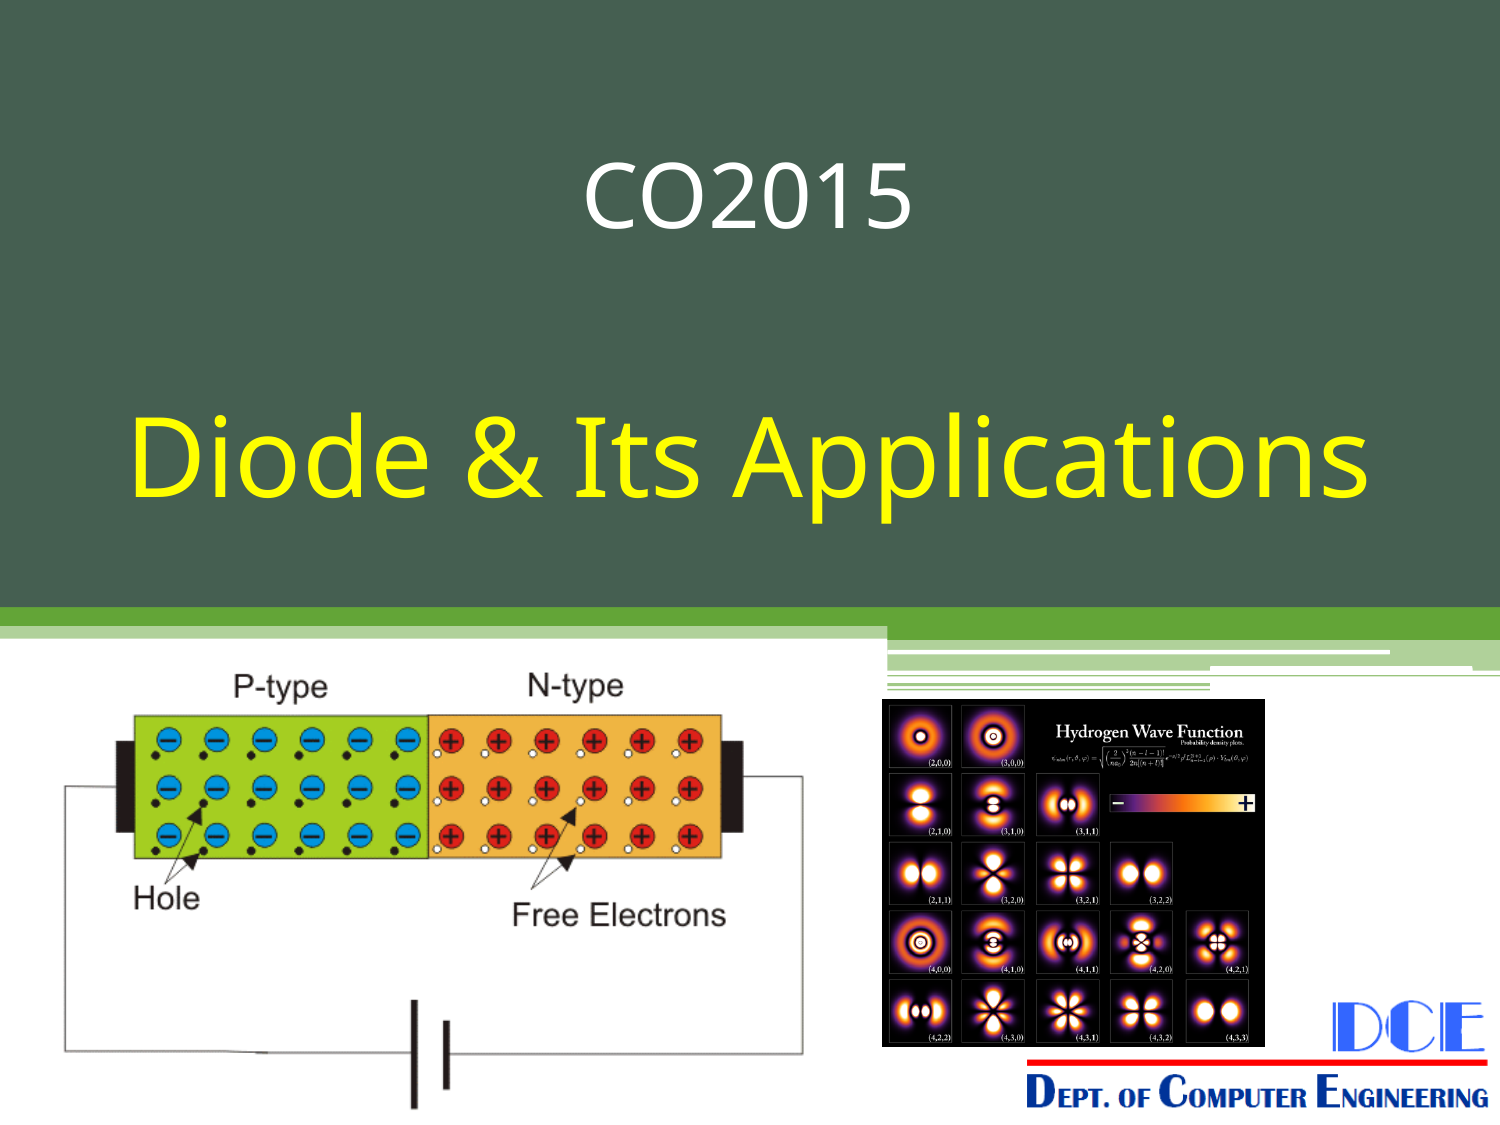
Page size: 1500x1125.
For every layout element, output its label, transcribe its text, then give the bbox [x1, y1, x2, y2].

picture [30, 659, 826, 1120]
picture [882, 699, 1495, 1120]
title CO2015 Diode & Its Applications [30, 123, 1468, 538]
